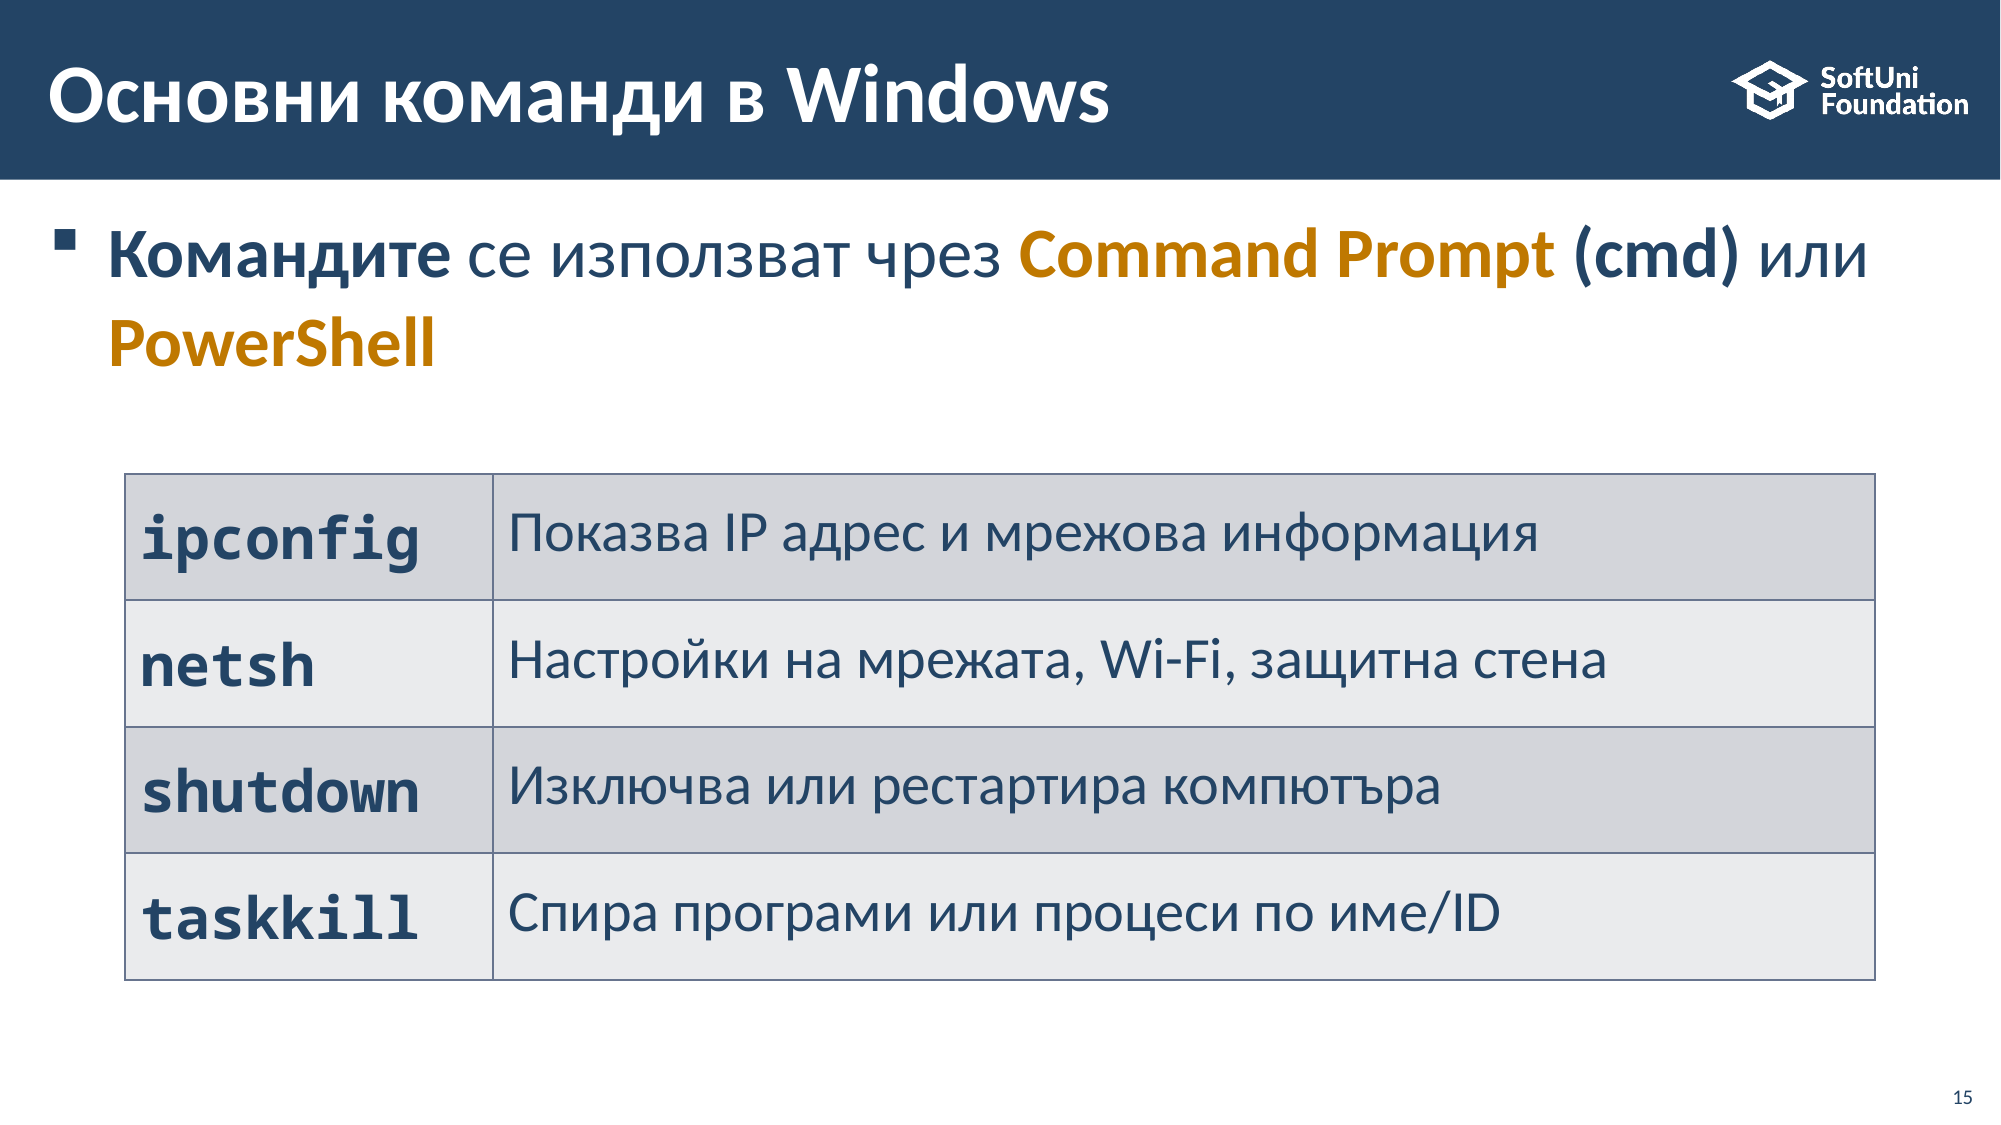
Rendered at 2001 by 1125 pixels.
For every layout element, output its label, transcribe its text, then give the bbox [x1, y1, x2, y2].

table_header Показва IP адрес и мрежова информация [494, 475, 1874, 599]
list Командите се използват чрез Command Prompt (cmd) или PowerShell [31, 196, 1970, 1104]
table_cell shutdown [126, 728, 492, 852]
table_cell taskkill [126, 854, 492, 979]
table_header ipconfig [126, 475, 492, 599]
picture [1731, 60, 1968, 120]
table_cell Спира програми или процеси по име/ID [494, 854, 1874, 979]
title Основни команди в Windows [31, 16, 1716, 162]
table_cell Изключва или рестартира компютъра [494, 728, 1874, 852]
table_cell Настройки на мрежата, Wi-Fi, защитна стена [494, 601, 1874, 726]
table_cell netsh [126, 601, 492, 726]
slide_number 15 [1927, 1067, 1989, 1117]
